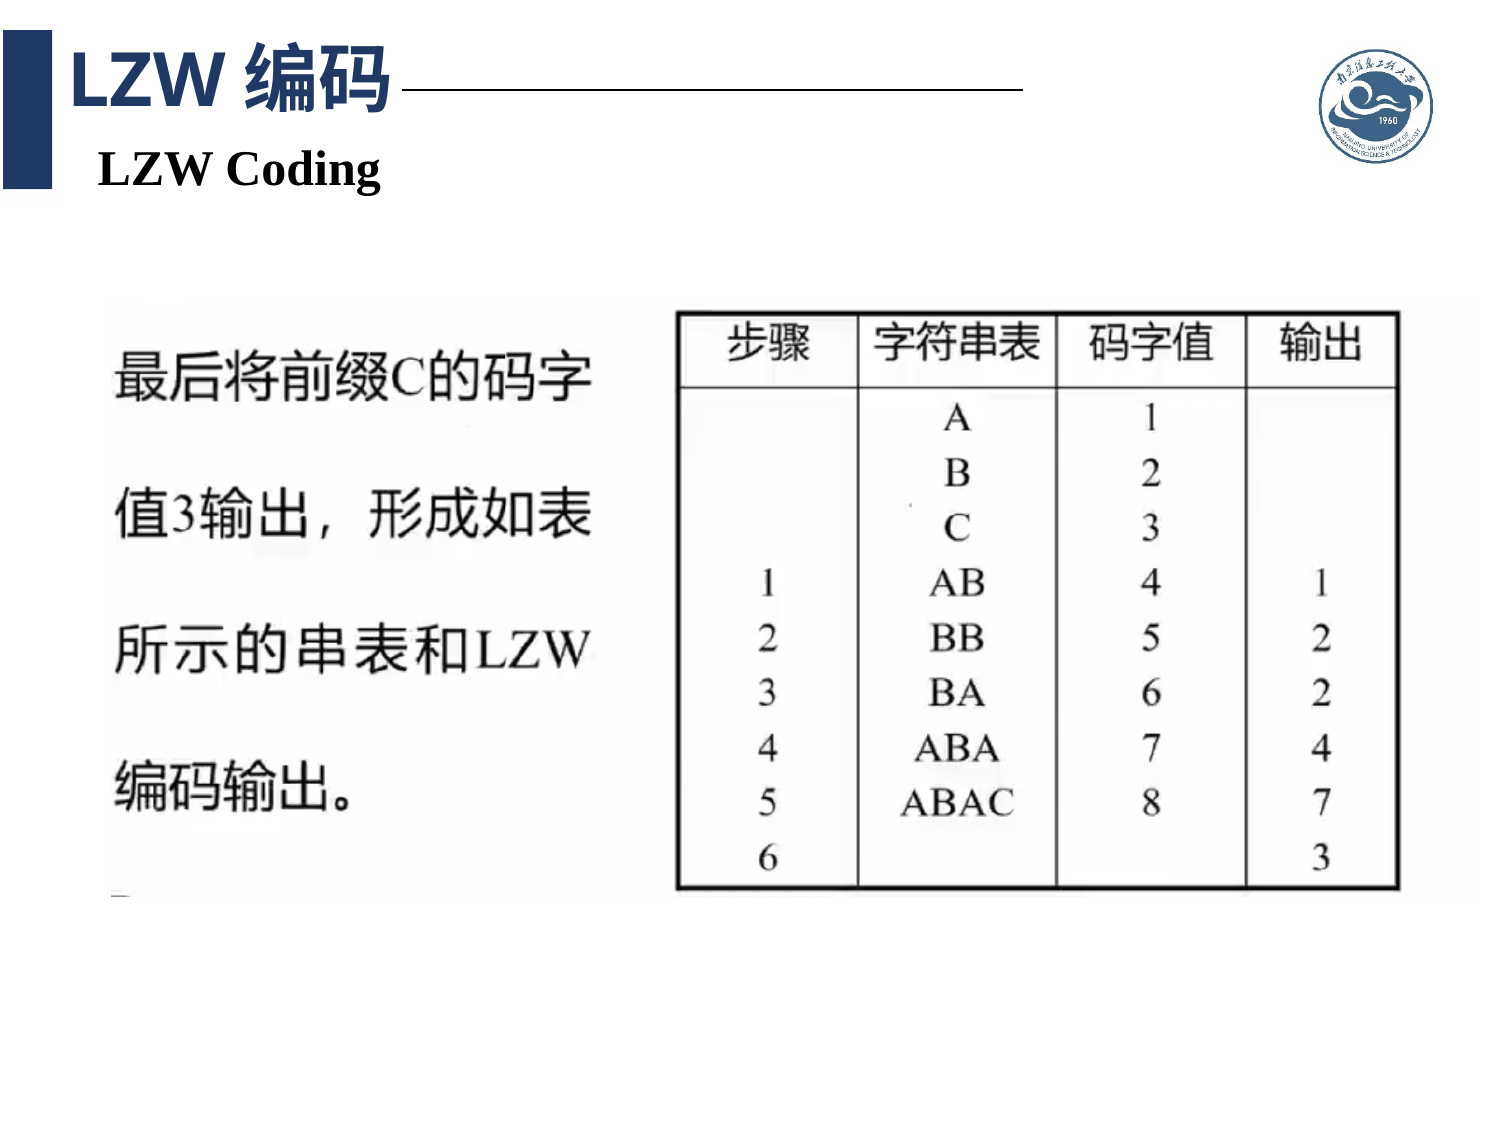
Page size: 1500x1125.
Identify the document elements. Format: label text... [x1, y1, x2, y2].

text_box [2, 29, 53, 190]
text_box LZW编码 [52, 16, 501, 148]
picture [1303, 34, 1447, 175]
picture [111, 303, 1476, 897]
text_box LZW Coding [82, 102, 1304, 236]
